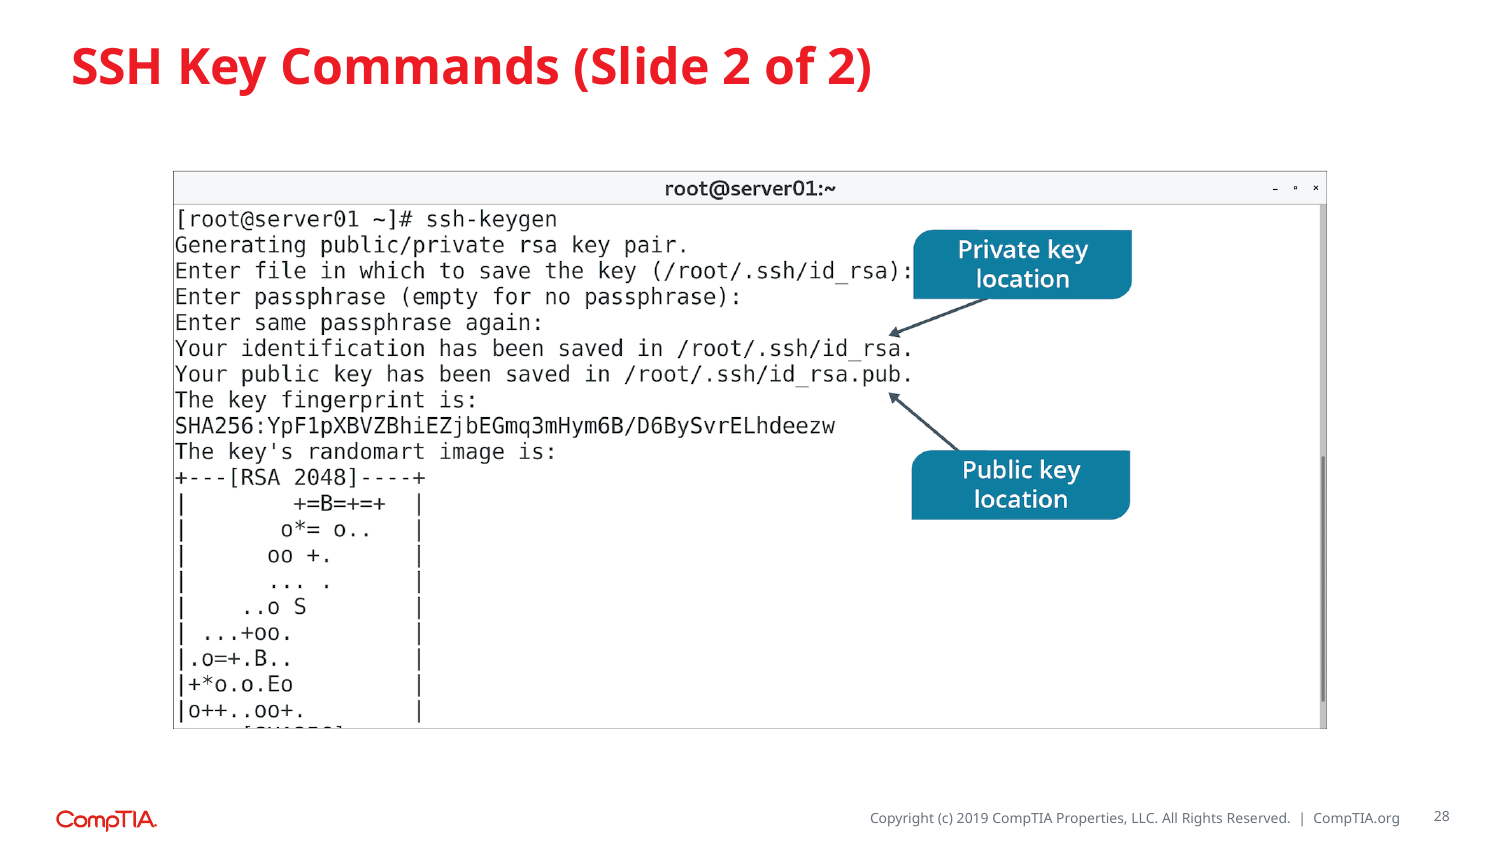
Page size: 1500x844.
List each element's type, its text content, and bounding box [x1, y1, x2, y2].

title SSH Key Commands (Slide 2 of 2) [56, 12, 1444, 117]
slide_number 28 [1407, 800, 1450, 835]
picture [173, 170, 1327, 730]
